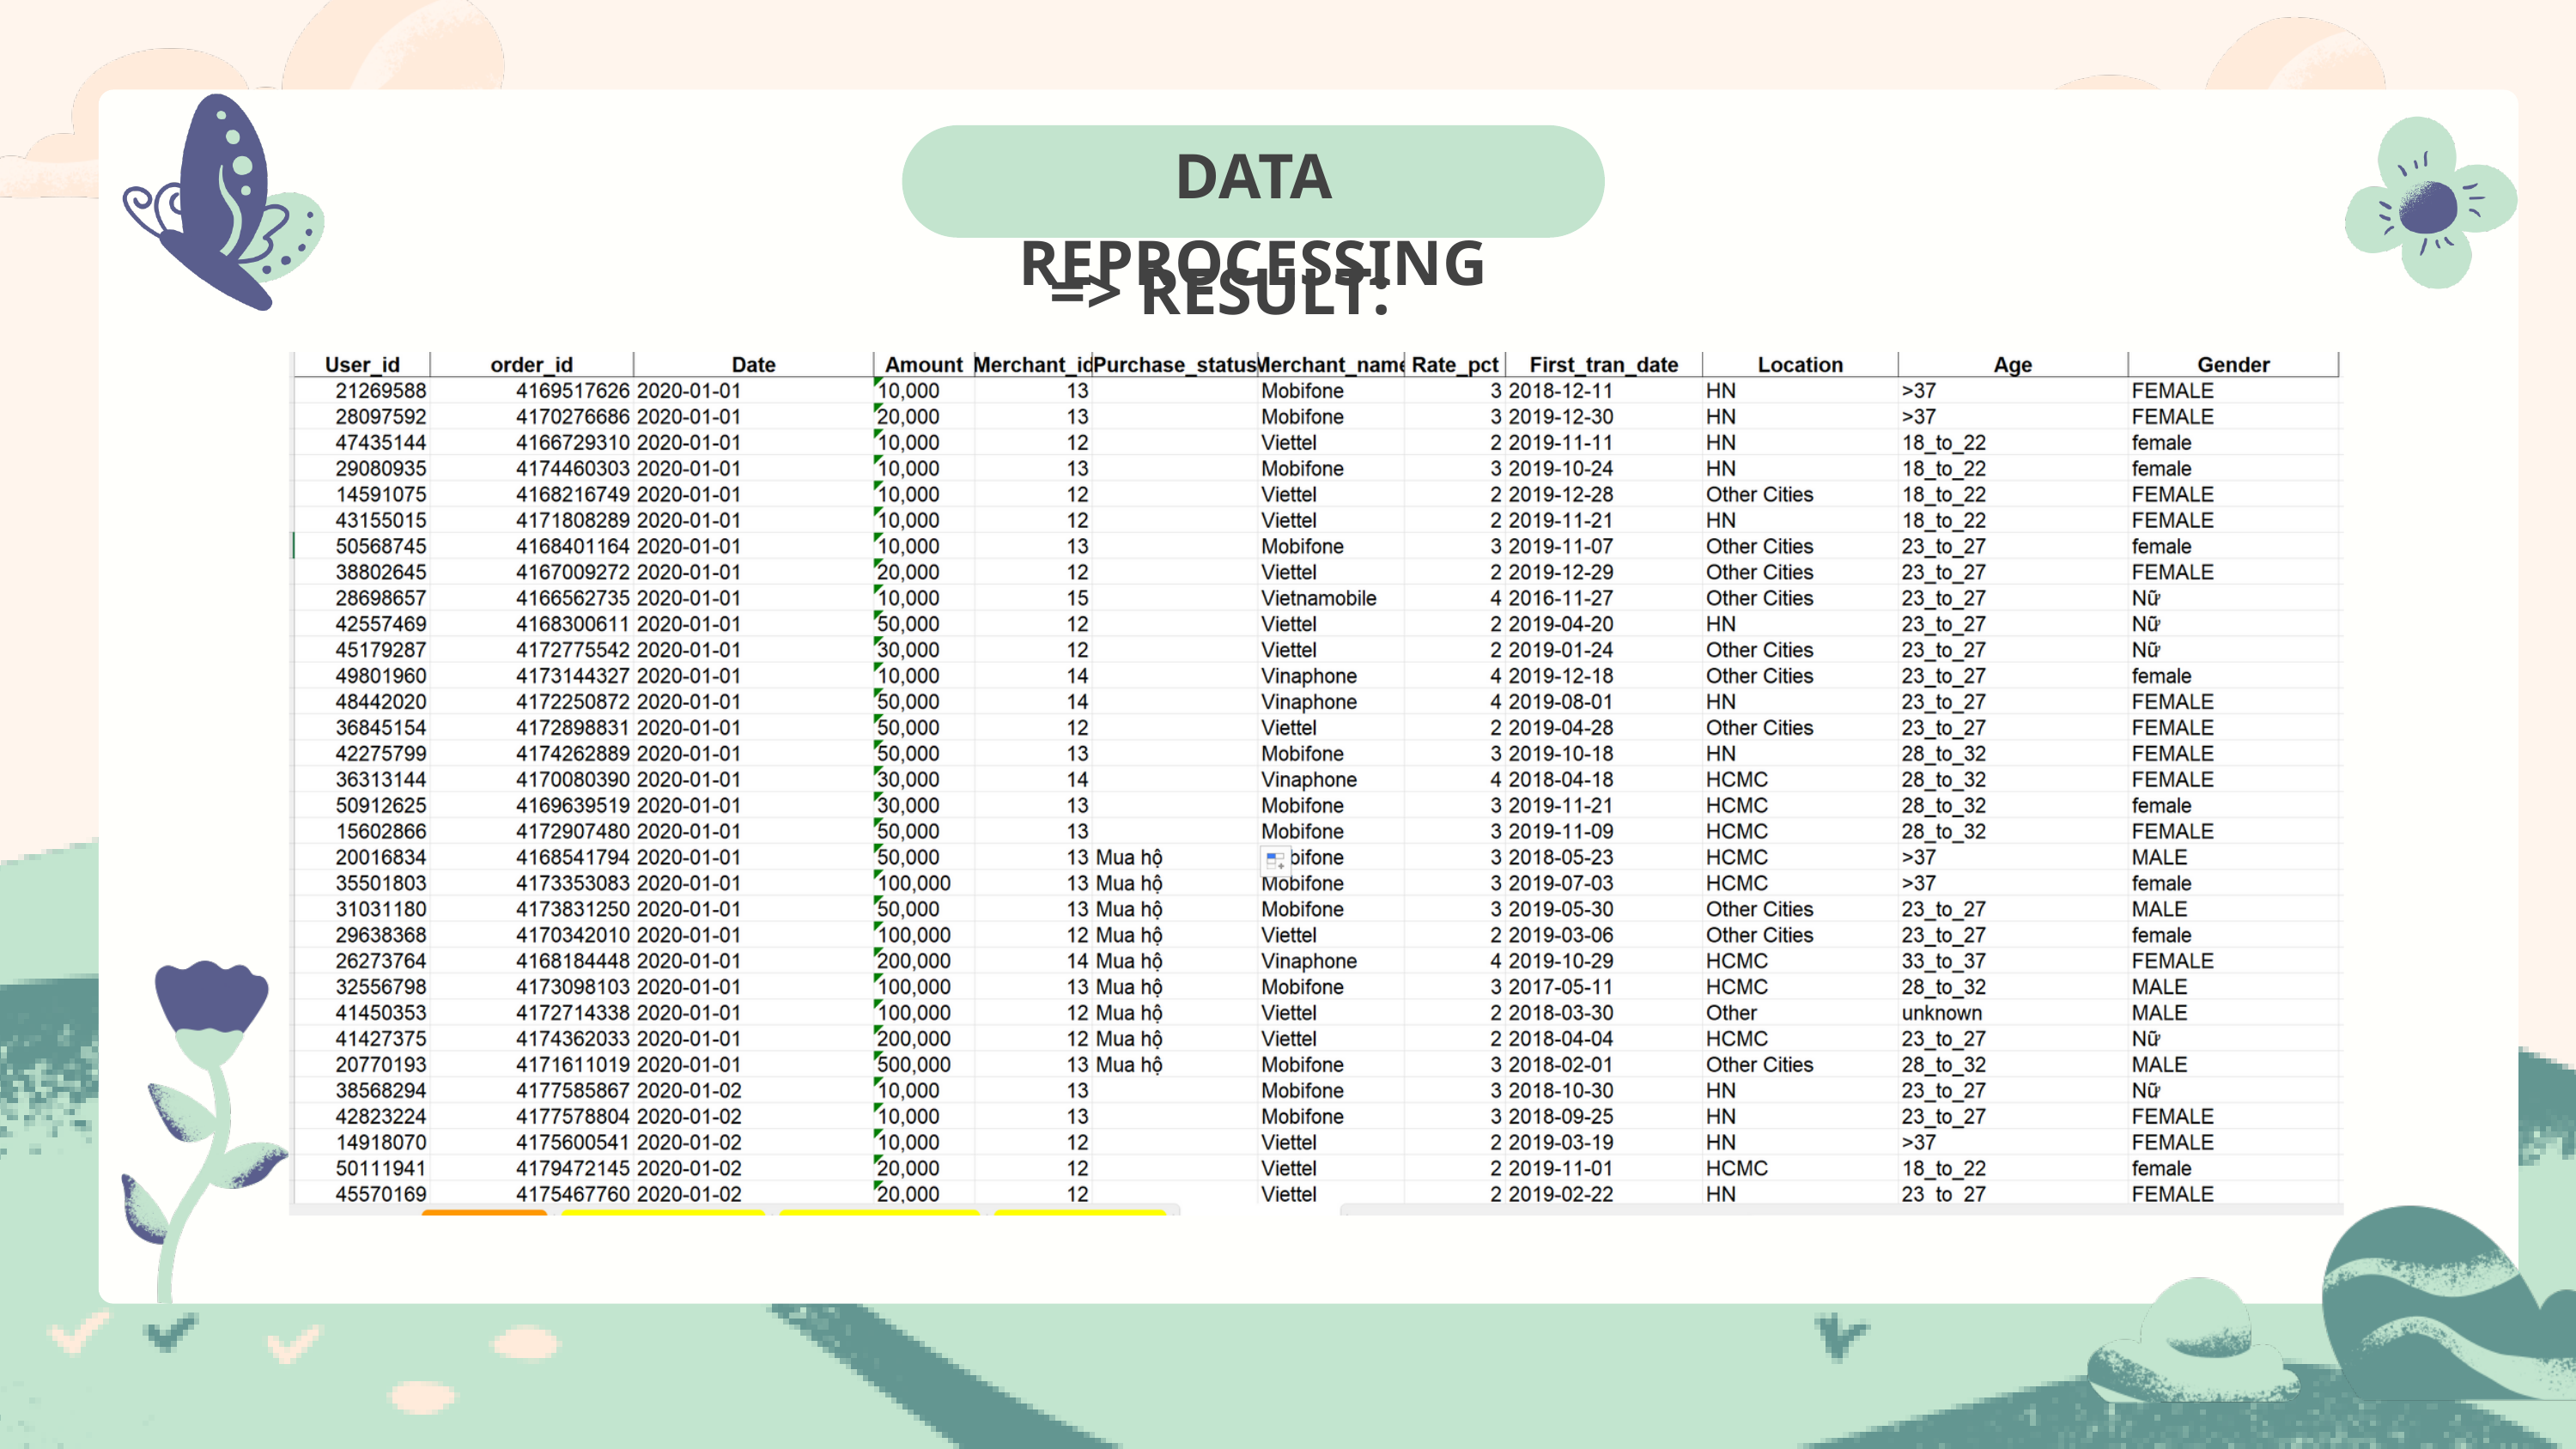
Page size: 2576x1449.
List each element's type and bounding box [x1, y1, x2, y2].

text_box [1947, 15, 2432, 87]
text_box [902, 124, 1606, 238]
text_box [0, 809, 2576, 1449]
text_box [98, 89, 2519, 1304]
text_box [0, 0, 560, 203]
text_box [2087, 1203, 2576, 1404]
